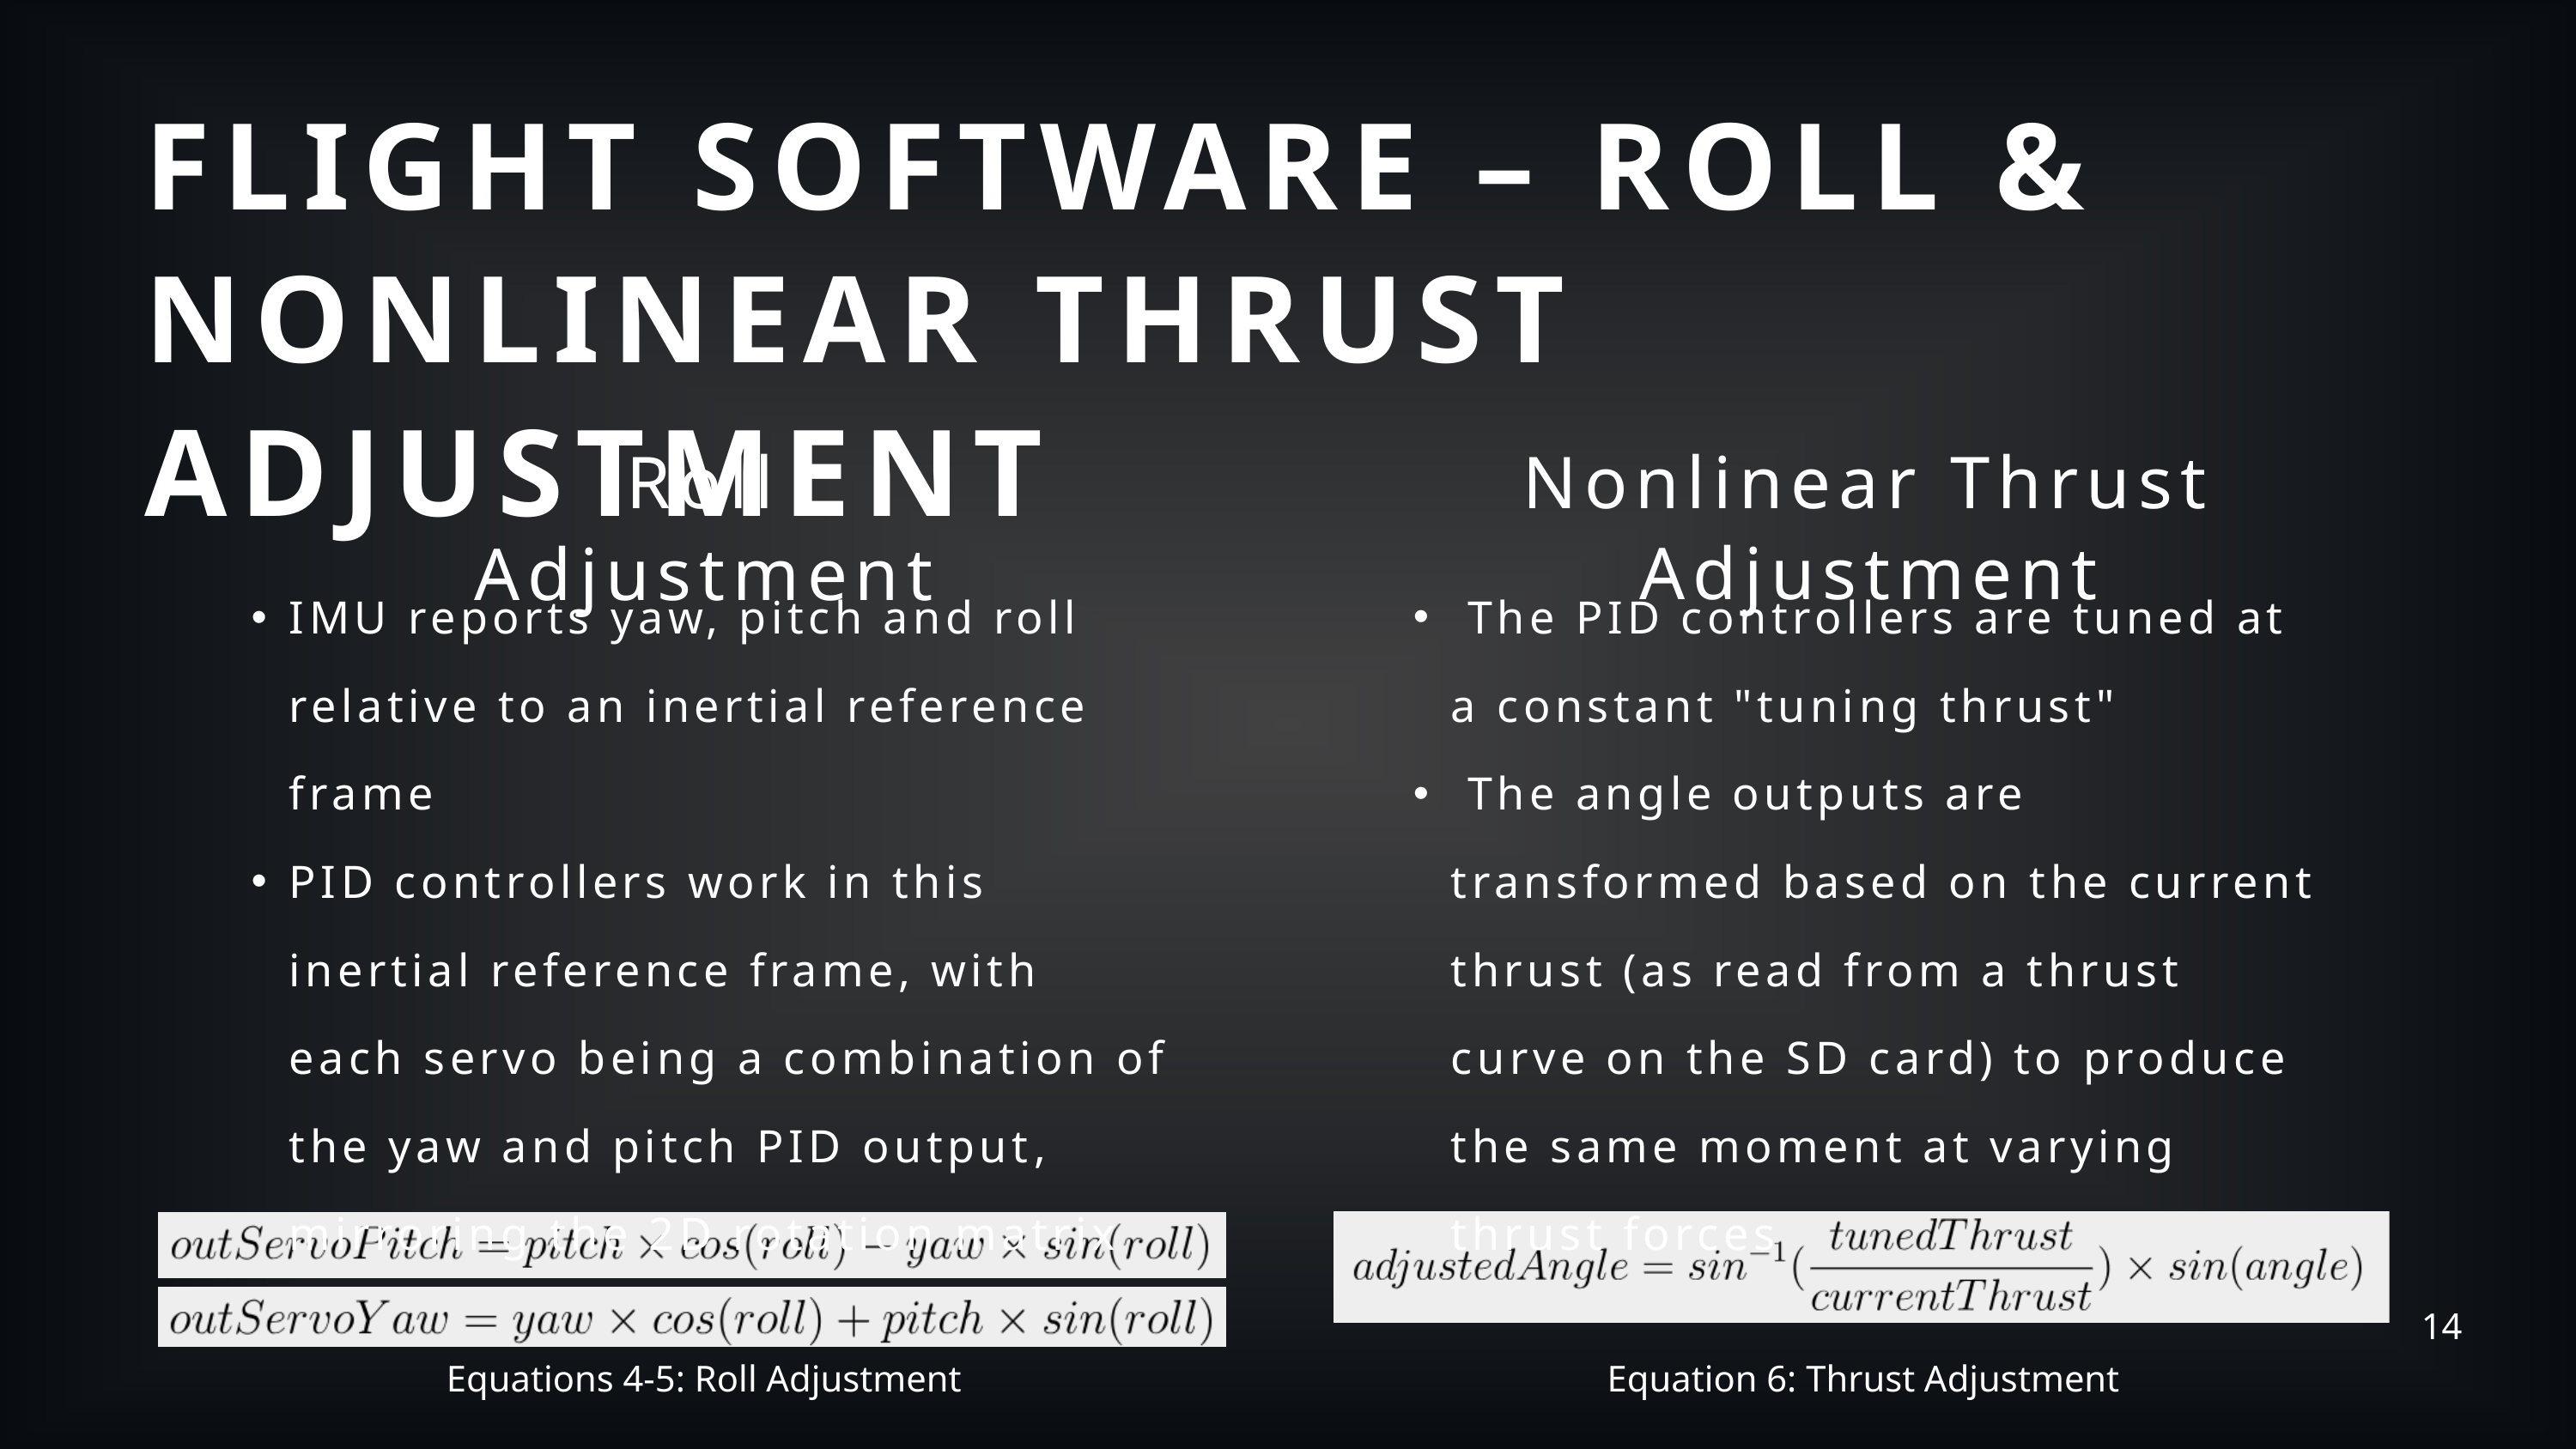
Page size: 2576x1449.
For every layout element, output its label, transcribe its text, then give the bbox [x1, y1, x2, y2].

text_box IMU reports yaw, pitch and roll relative to an inertial reference frame​ PID controllers work in this inertial reference frame, with each servo being a combination of the yaw and pitch PID output​, mirroring the 2D rotation matrix [213, 555, 1171, 1348]
text_box Roll Adjustment [399, 431, 1009, 555]
text_box The PID controllers are tuned at a constant "tuning thrust"​ The angle outputs are transformed based on the current thrust (as read from a thrust curve on the SD card) to produce the same moment at varying thrust forces​ [1375, 555, 2333, 1260]
text_box 14 [2421, 1296, 2463, 1348]
text_box [1334, 1211, 2390, 1323]
text_box [158, 1287, 213, 1347]
text_box FLIGHT SOFTWARE – ROLL & NONLINEAR ​THRUST ADJUSTMENT [144, 80, 2488, 541]
text_box [1171, 1287, 1226, 1347]
text_box Equations 4-5: Roll Adjustment [426, 1349, 982, 1399]
text_box [158, 1212, 213, 1278]
text_box Nonlinear Thrust Adjustment [1334, 431, 2404, 615]
text_box Equation 6: Thrust Adjustment [1590, 1349, 2136, 1399]
text_box [0, 0, 2576, 1449]
text_box [1171, 1212, 1226, 1278]
